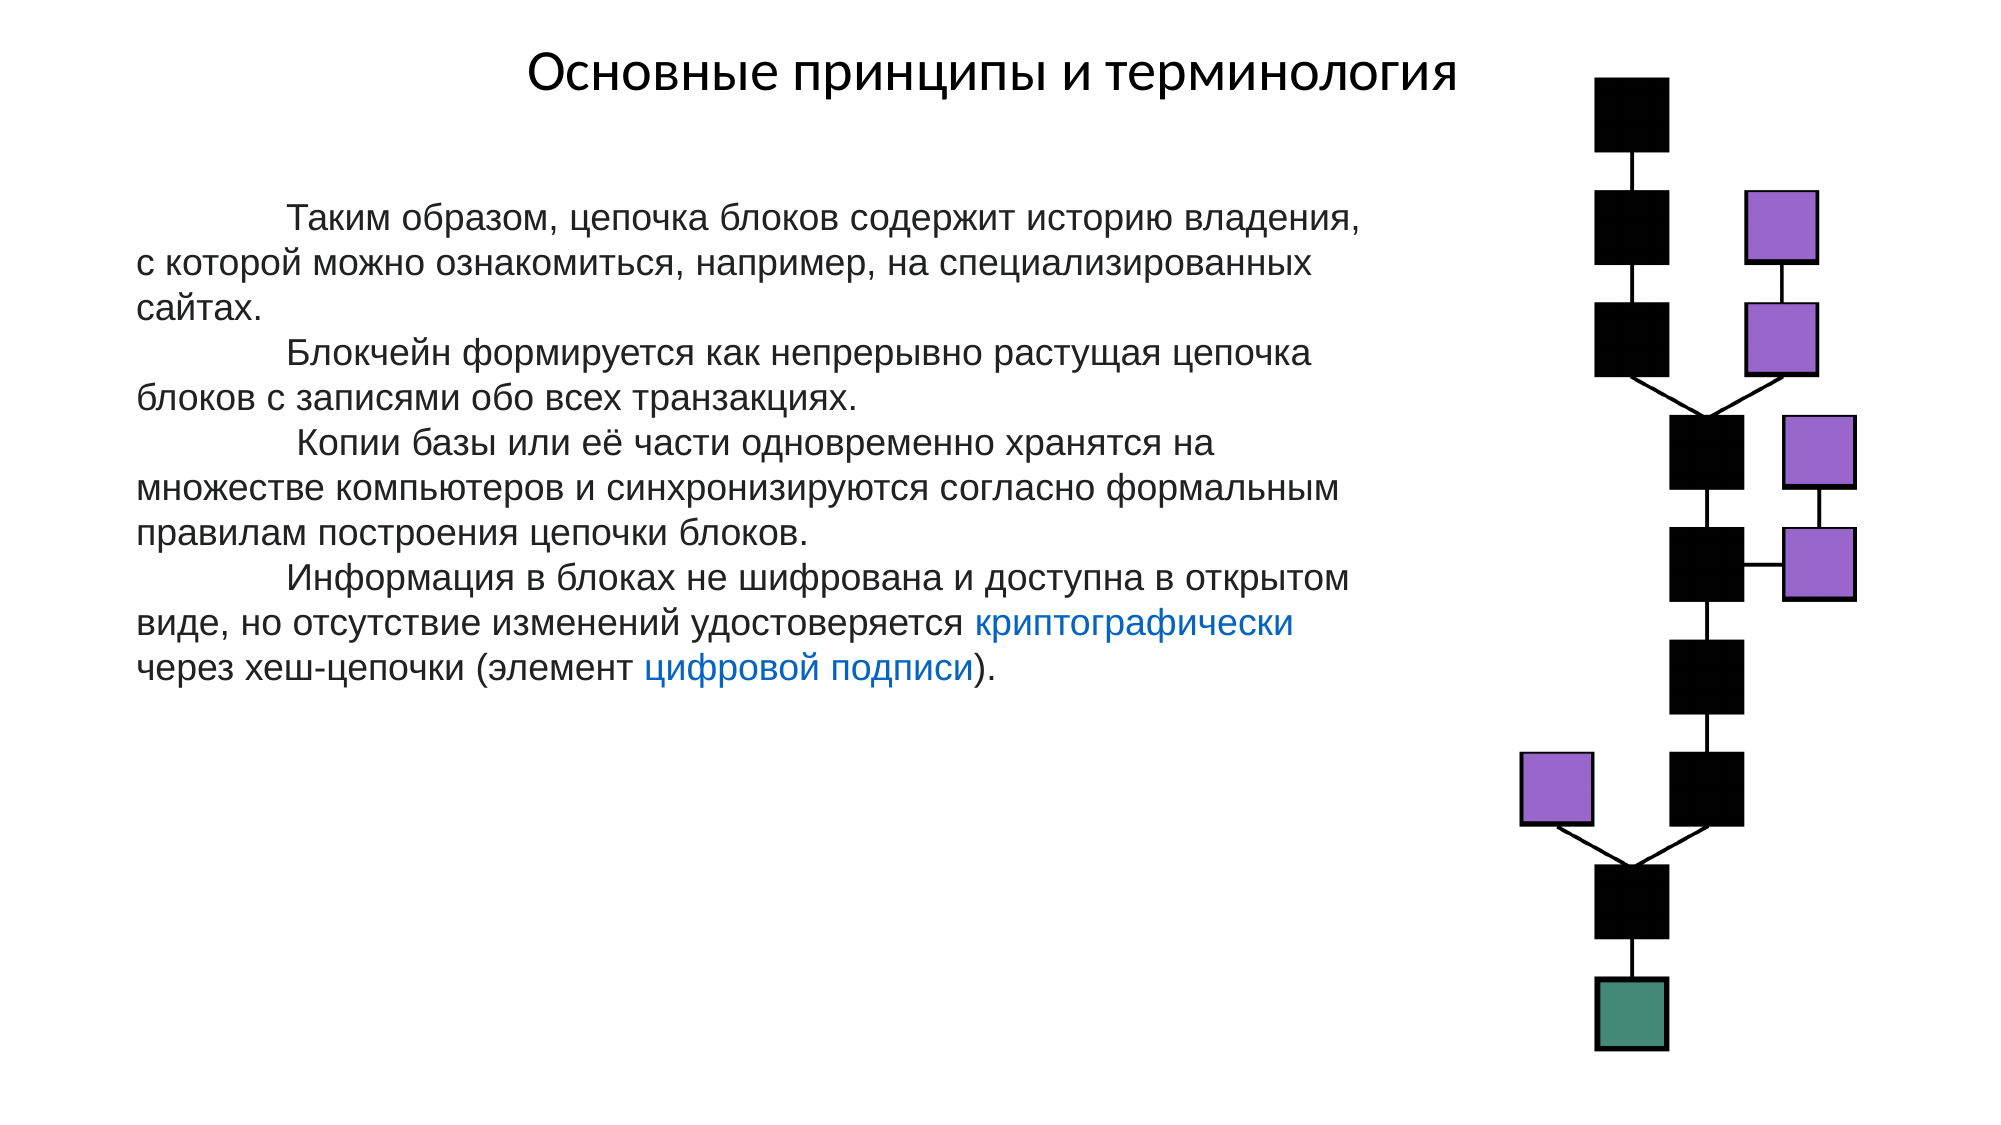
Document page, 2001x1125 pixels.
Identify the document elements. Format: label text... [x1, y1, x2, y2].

title Основные принципы и терминология [404, 0, 1596, 111]
text_box Таким образом, цепочка блоков содержит историю владения, с которой можно ознакомиться, например, на специализированных сайтах. Блокчейн формируется как непрерывно растущая цепочка блоков с записями обо всех транзакциях. Копии базы или её части одновременно хранятся на множестве компьютеров и синхронизируются согласно формальным правилам построения цепочки блоков. Информация в блоках не шифрована и доступна в открытом виде, но отсутствие изменений удостоверяется криптографически через хеш-цепочки (элемент цифровой подписи). [121, 185, 1405, 748]
picture [1497, 55, 1879, 1070]
